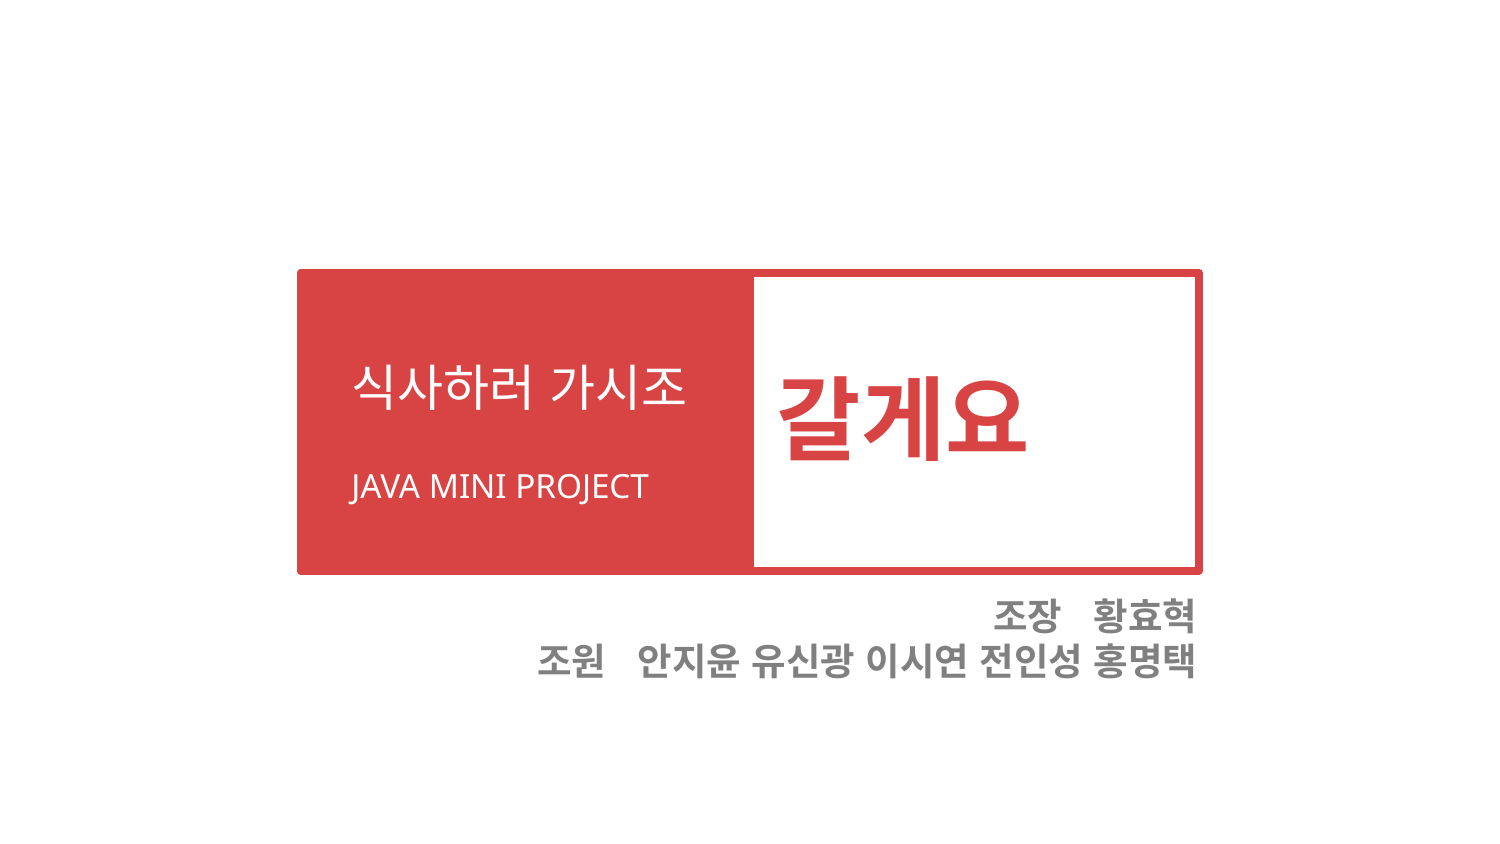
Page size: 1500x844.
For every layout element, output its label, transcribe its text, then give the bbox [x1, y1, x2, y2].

subtitle 식사하러 가시조 [336, 351, 715, 422]
text_box 갈게요 [761, 354, 1188, 480]
text_box 조장 황효혁 조원 안지윤 유신광 이시연 전인성 홍명택 [522, 585, 1213, 691]
text_box JAVA MINI PROJECT [336, 445, 715, 517]
